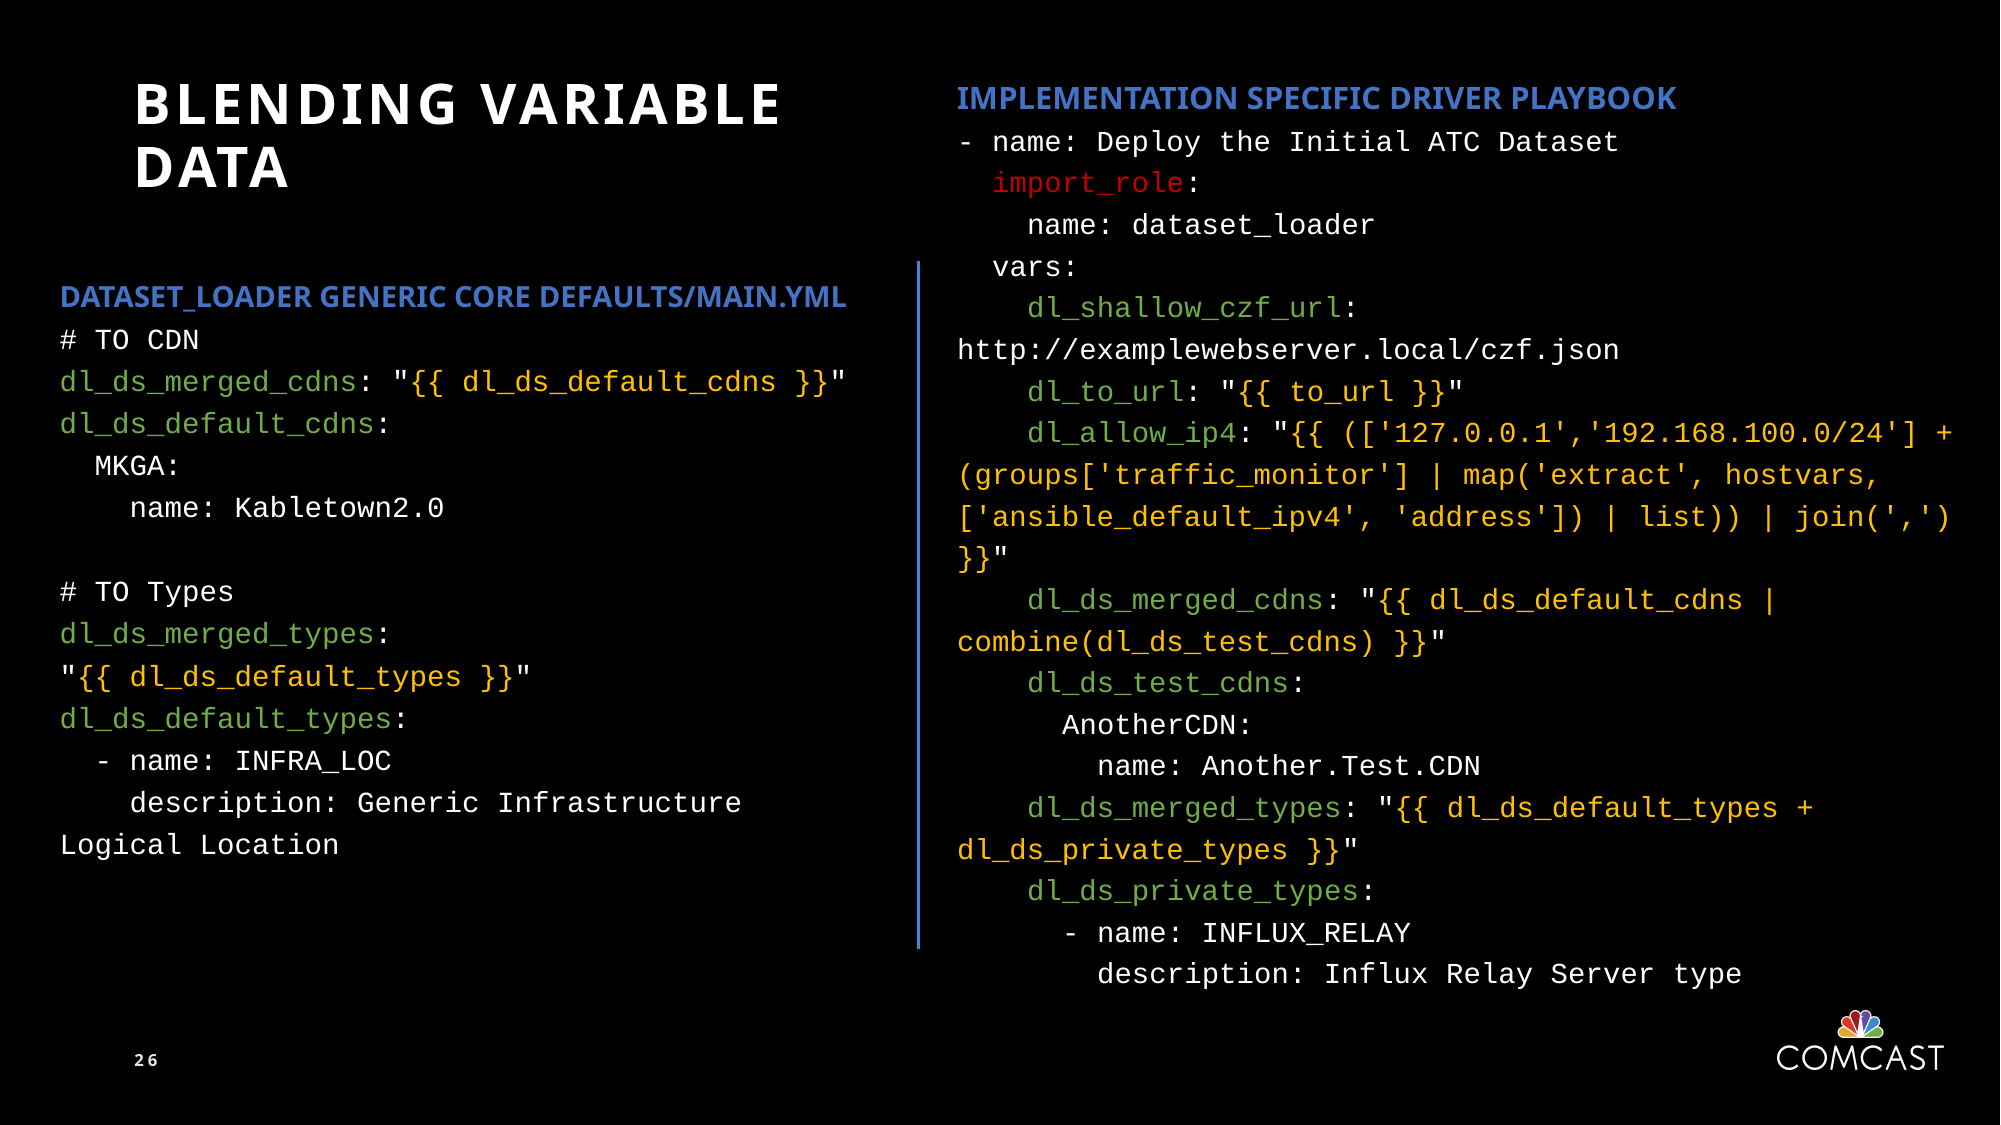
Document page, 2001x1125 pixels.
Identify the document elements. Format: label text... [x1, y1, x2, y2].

text_box Implementation Specific driver playbook - name: Deploy the Initial ATC Dataset import_role: name: dataset_loader vars: dl_shallow_czf_url: http://examplewebserver.local/czf.json dl_to_url: "{{ to_url }}" dl_allow_ip4: "{{ (['127.0.0.1','192.168.100.0/24'] + (groups['traffic_monitor'] | map('extract', hostvars, ['ansible_default_ipv4', 'address']) | list)) | join(',') }}" dl_ds_merged_cdns: "{{ dl_ds_default_cdns | combine(dl_ds_test_cdns) }}" dl_ds_test_cdns: AnotherCDN: name: Another.Test.CDN dl_ds_merged_types: "{{ dl_ds_default_types + dl_ds_private_types }}" dl_ds_private_types: - name: INFLUX_RELAY description: Influx Relay Server type [957, 60, 1963, 998]
title Blending variable data [133, 72, 919, 199]
text_box Dataset_loader Generic Core defaults/main.yml # TO CDN dl_ds_merged_cdns: "{{ dl_ds_default_cdns }}" dl_ds_default_cdns: MKGA: name: Kabletown2.0 # TO Types dl_ds_merged_types: "{{ dl_ds_default_types }}" dl_ds_default_types: - name: INFRA_LOC description: Generic Infrastructure Logical Location [59, 260, 880, 1024]
picture [1777, 1010, 1944, 1070]
